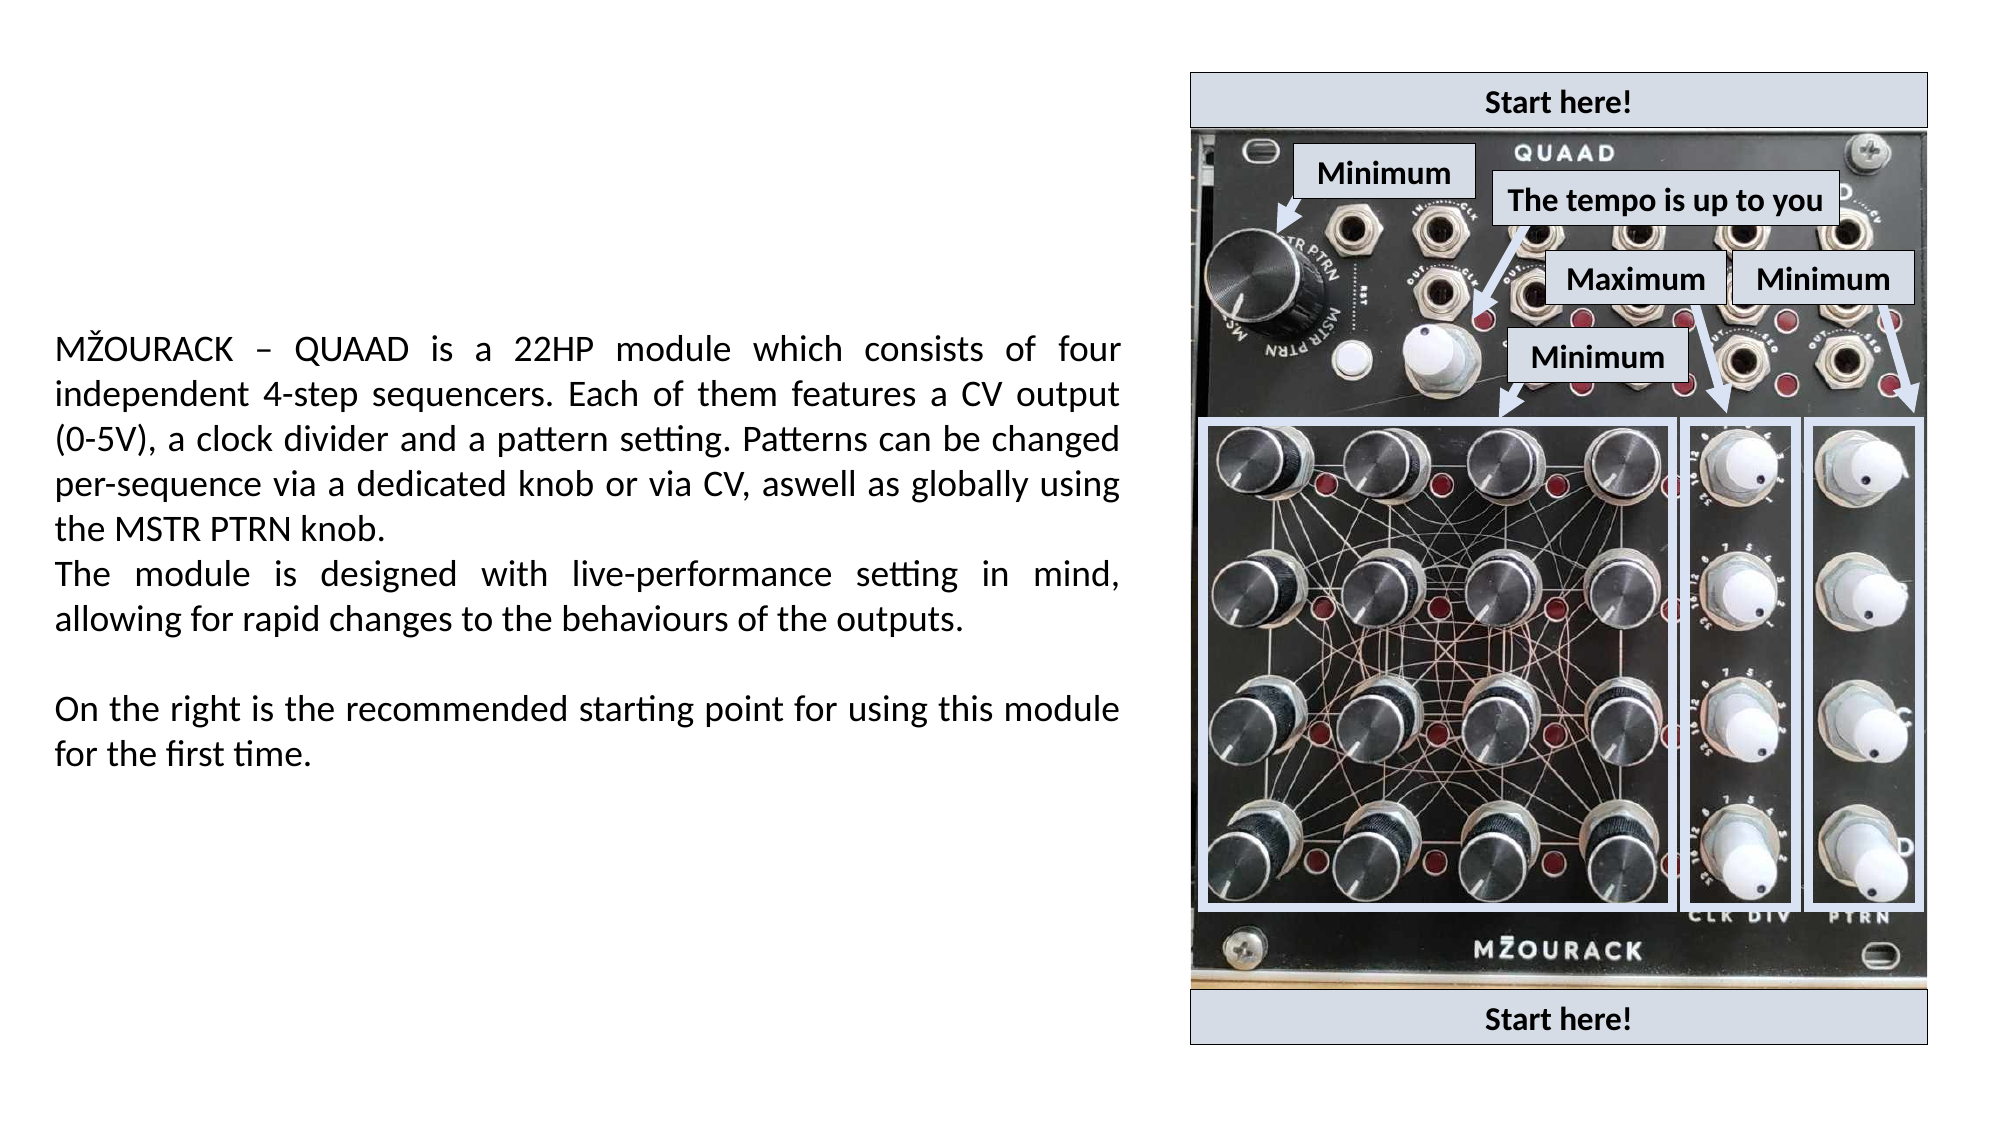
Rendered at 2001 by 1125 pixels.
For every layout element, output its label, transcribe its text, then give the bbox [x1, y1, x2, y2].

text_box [1694, 302, 1727, 414]
text_box Start here! [1190, 1001, 1928, 1045]
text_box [1881, 302, 1915, 414]
text_box Start here! [1190, 72, 1928, 124]
picture [1190, 124, 1928, 1001]
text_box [1472, 211, 1534, 320]
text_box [1276, 171, 1312, 234]
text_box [1498, 356, 1534, 419]
text_box MŽOURACK – QUAAD is a 22HP module which consists of four independent 4-step sequencers. Each of them features a CV output (0-5V), a clock divider and a pattern setting. Patterns can be changed per-sequence via a dedicated knob or via CV, aswell as globally using the MSTR PTRN knob. The module is designed with live-performance setting in mind, allowing for rapid changes to the behaviours of the outputs. On the right is the recommended starting point for using this module for the first time. [39, 316, 1137, 781]
